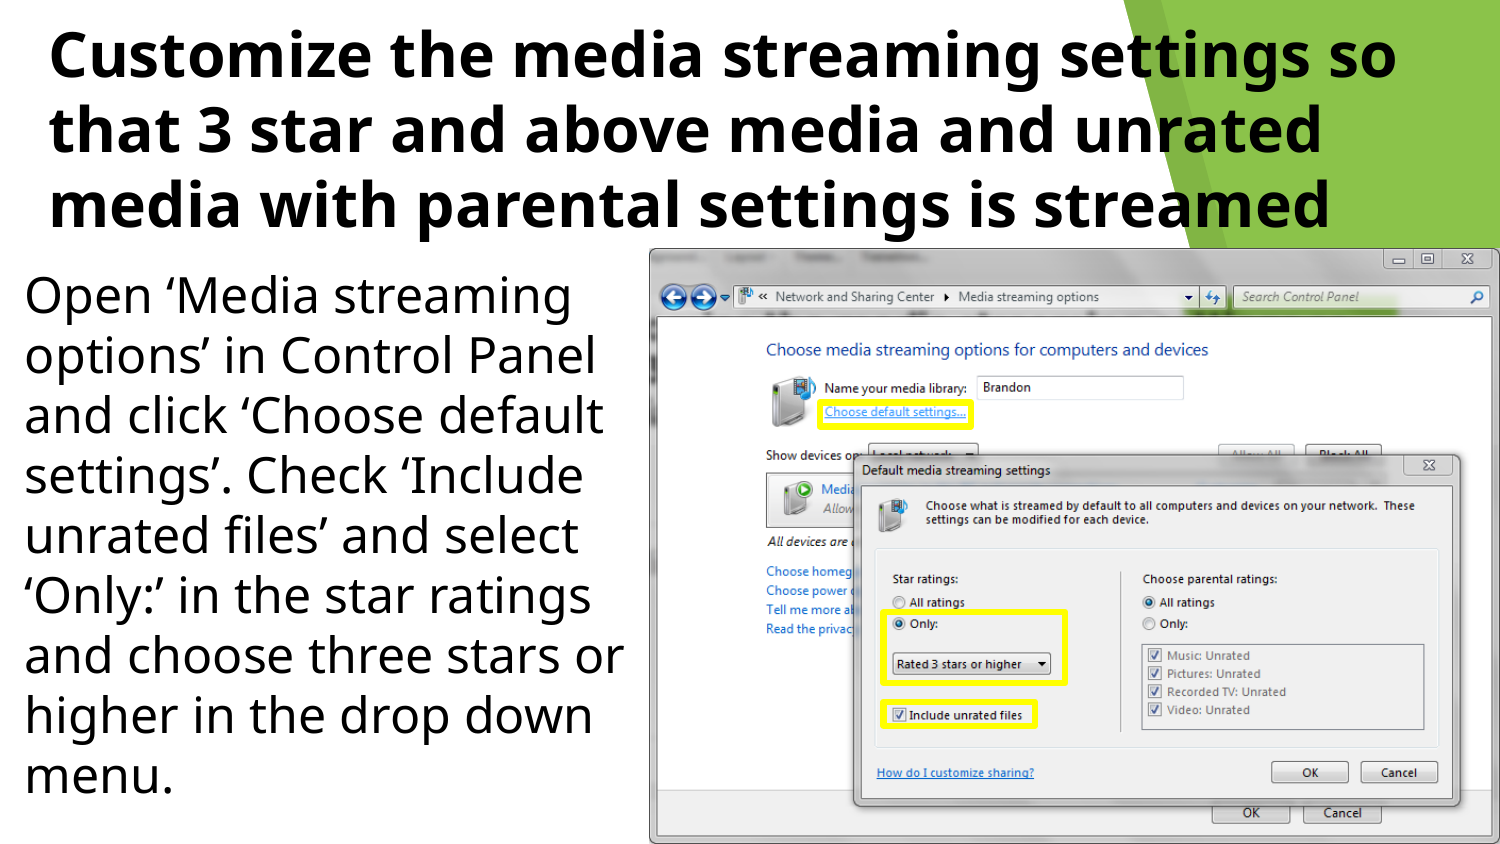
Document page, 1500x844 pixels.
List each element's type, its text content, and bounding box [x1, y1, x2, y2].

list Open ‘Media streaming options’ in Control Panel and click ‘Choose default settings’. Check ‘Include unrated files’ and select ‘Only:’ in the star ratings and choose three stars or higher in the drop down menu. [10, 248, 644, 844]
picture [649, 248, 1500, 844]
title Customize the media streaming settings so that 3 star and above media and unrated media with parental settings is streamed [33, 0, 1479, 268]
